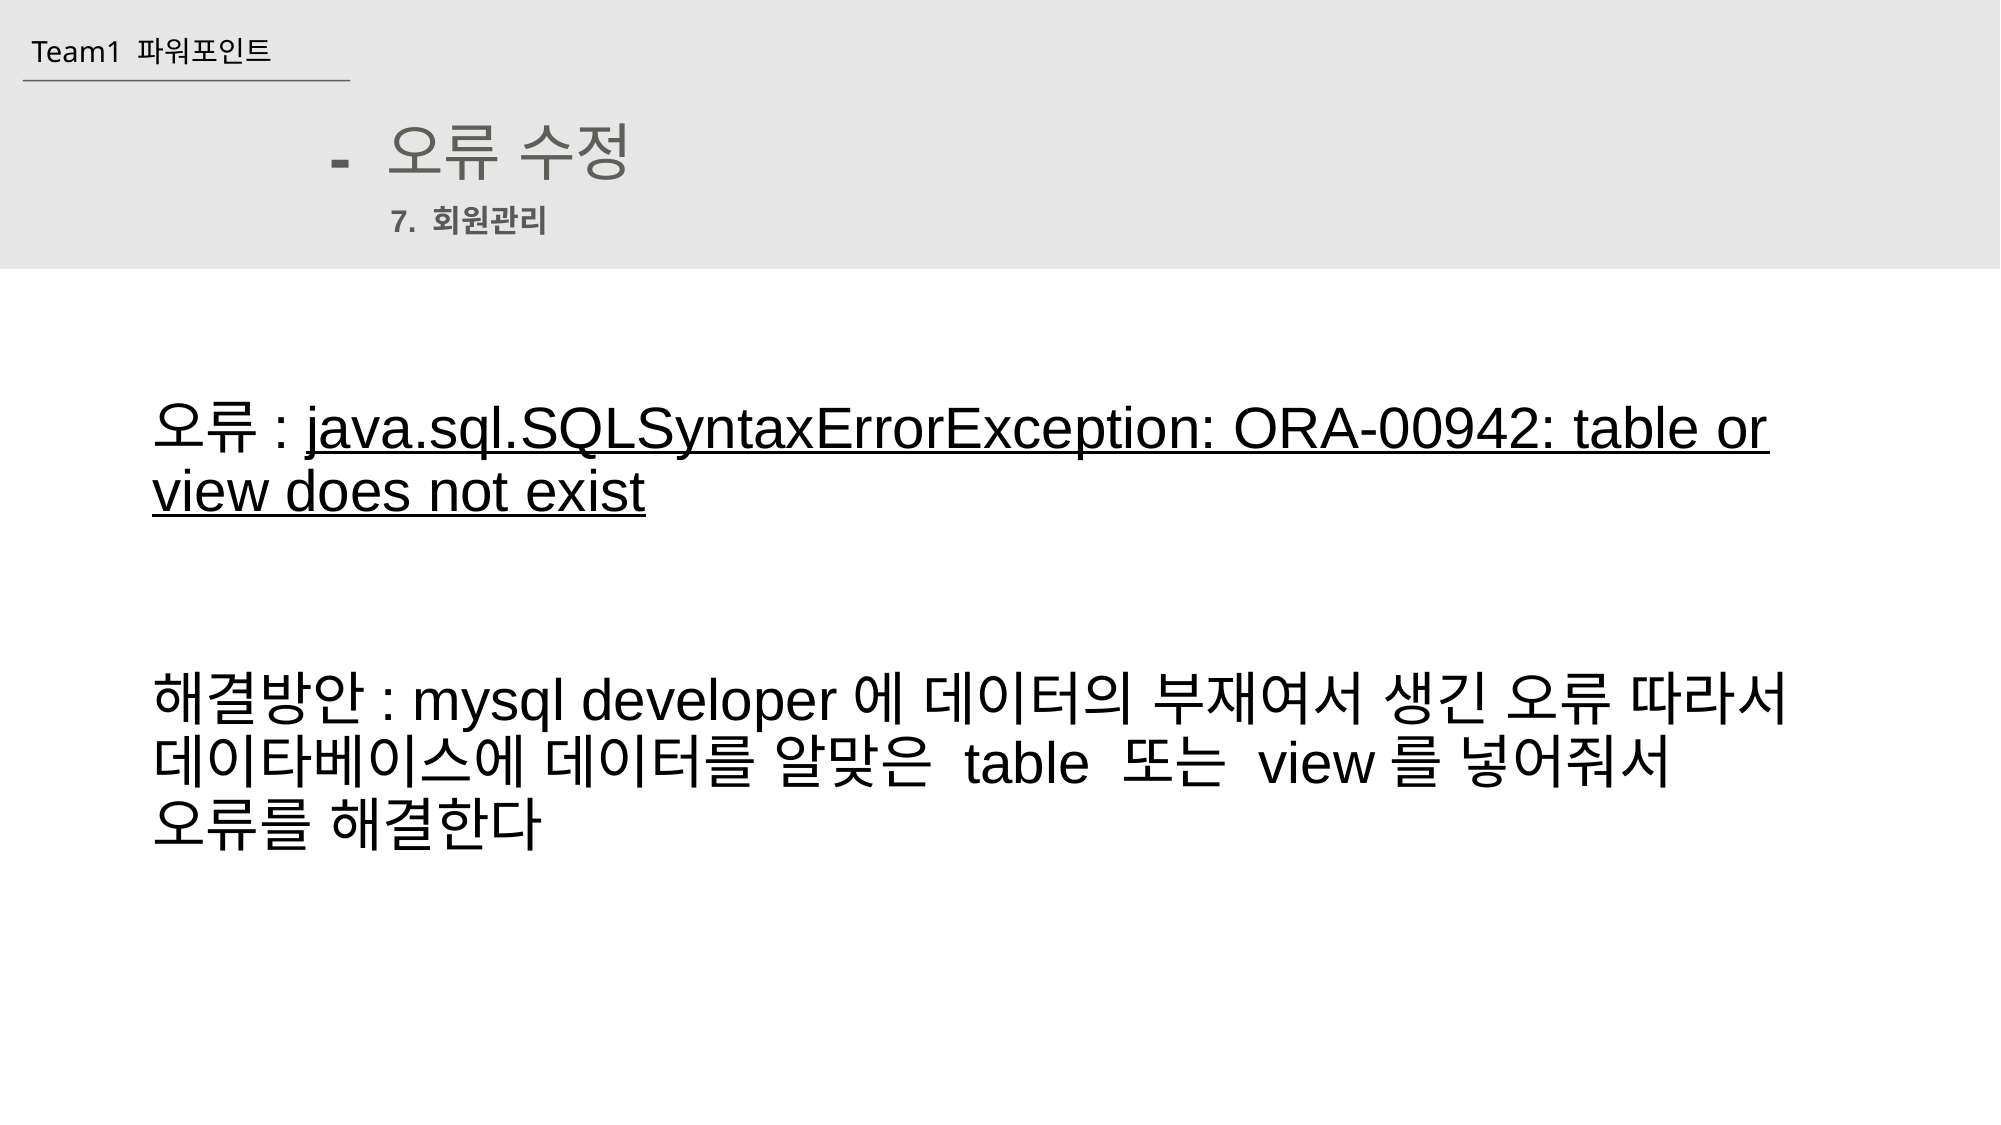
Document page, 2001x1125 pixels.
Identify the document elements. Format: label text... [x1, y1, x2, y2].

text_box 오류 수정 [371, 105, 811, 196]
text_box 7. 회원관리 [375, 193, 959, 247]
text_box - [227, 106, 367, 202]
text_box Team1 파워포인트 [16, 25, 367, 76]
list 오류: java.sql.SQLSyntaxErrorException: ORA-00942: table or view does not exist 해결방안: mysql developer에 데이터의 부재여서 생긴 오류 따라서 데이타베이스에 데이터를 알맞은 table 또는 view를 넣어줘서 오류를 해결한다 [137, 299, 1863, 1014]
text_box [0, 0, 2000, 269]
